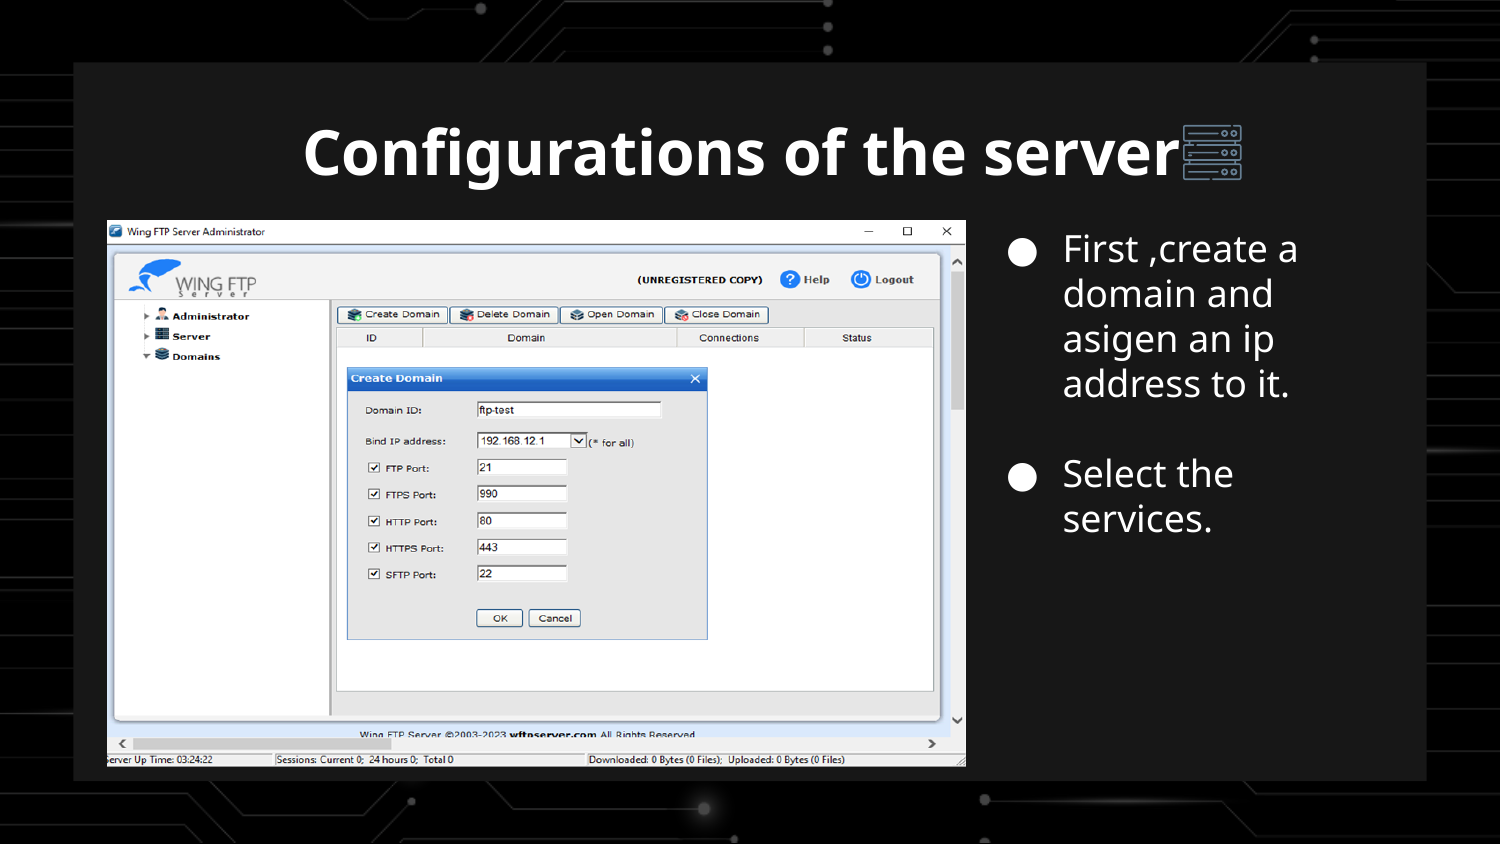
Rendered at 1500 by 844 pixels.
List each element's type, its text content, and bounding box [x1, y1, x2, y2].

title Configurations of the server [118, 98, 1382, 192]
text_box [1182, 124, 1242, 181]
text_box First ,create a domain and asigen an ip address to it. Select the services. [972, 210, 1407, 767]
picture [0, 0, 1500, 843]
